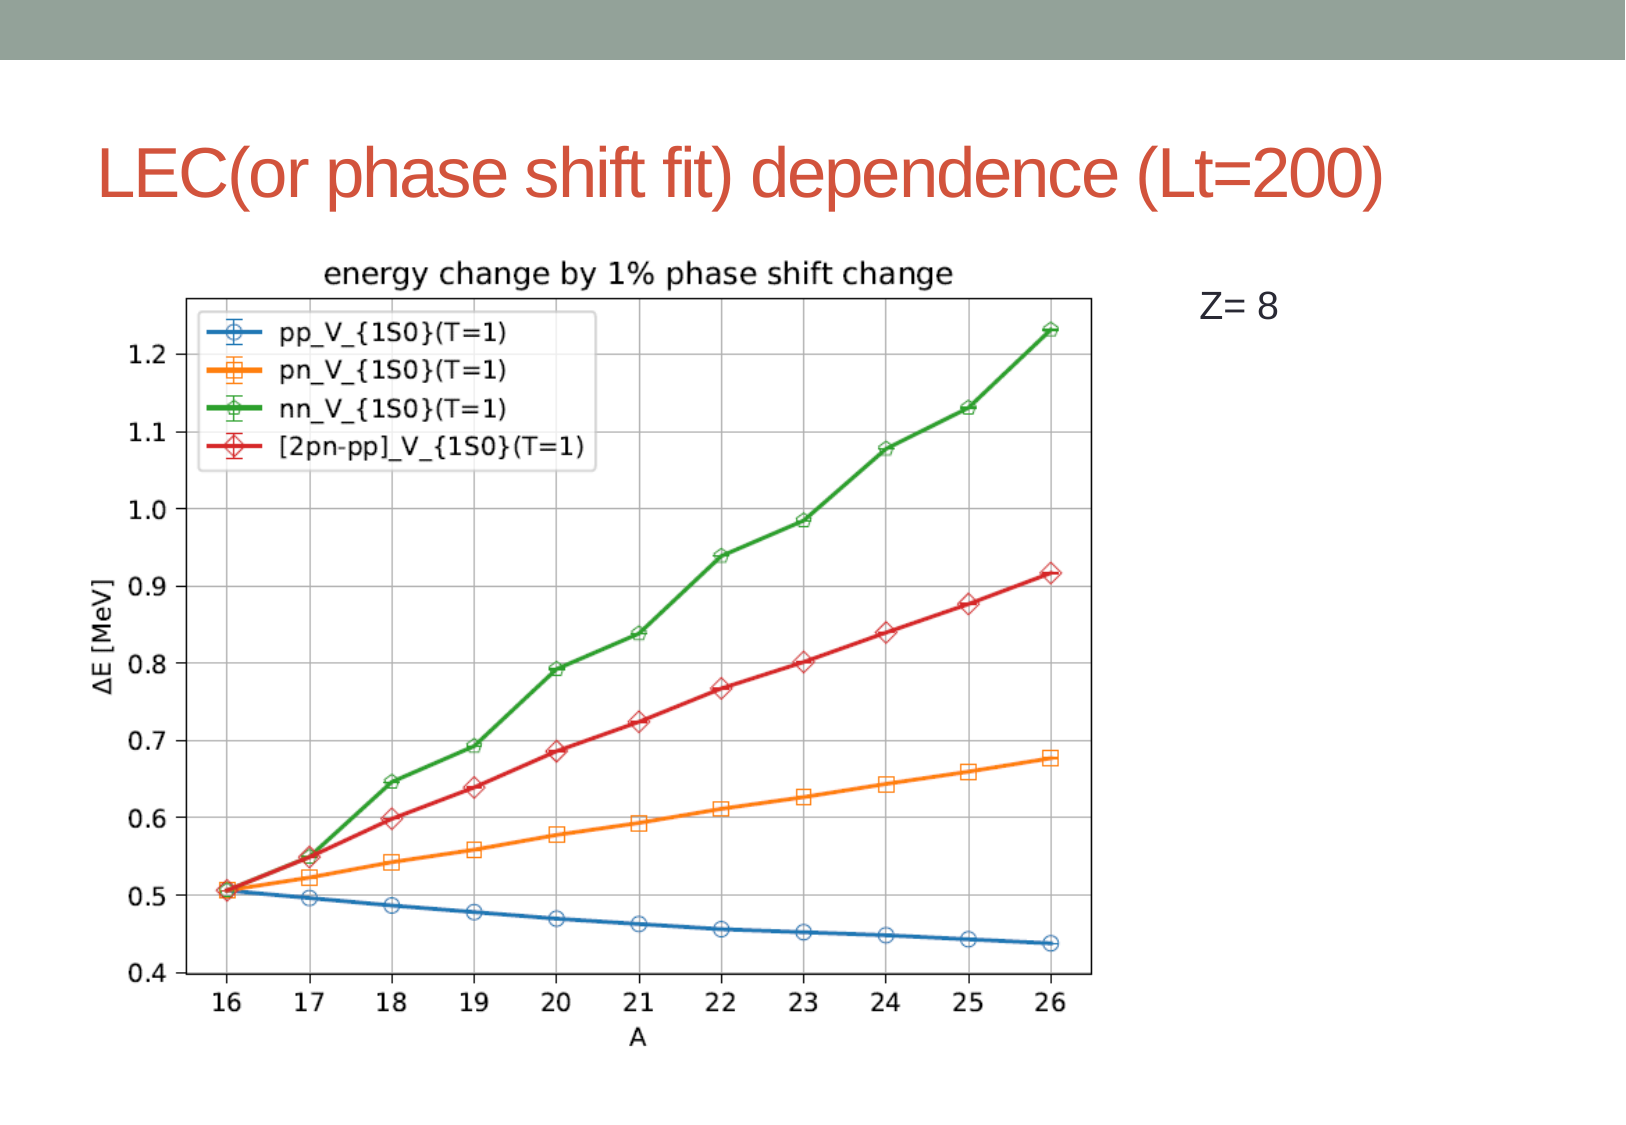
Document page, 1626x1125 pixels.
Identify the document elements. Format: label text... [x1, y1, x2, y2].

text_box Z= 8 [1184, 272, 1351, 335]
picture [58, 230, 1142, 1061]
title LEC(or phase shift fit) dependence (Lt=200) [81, 87, 1544, 250]
